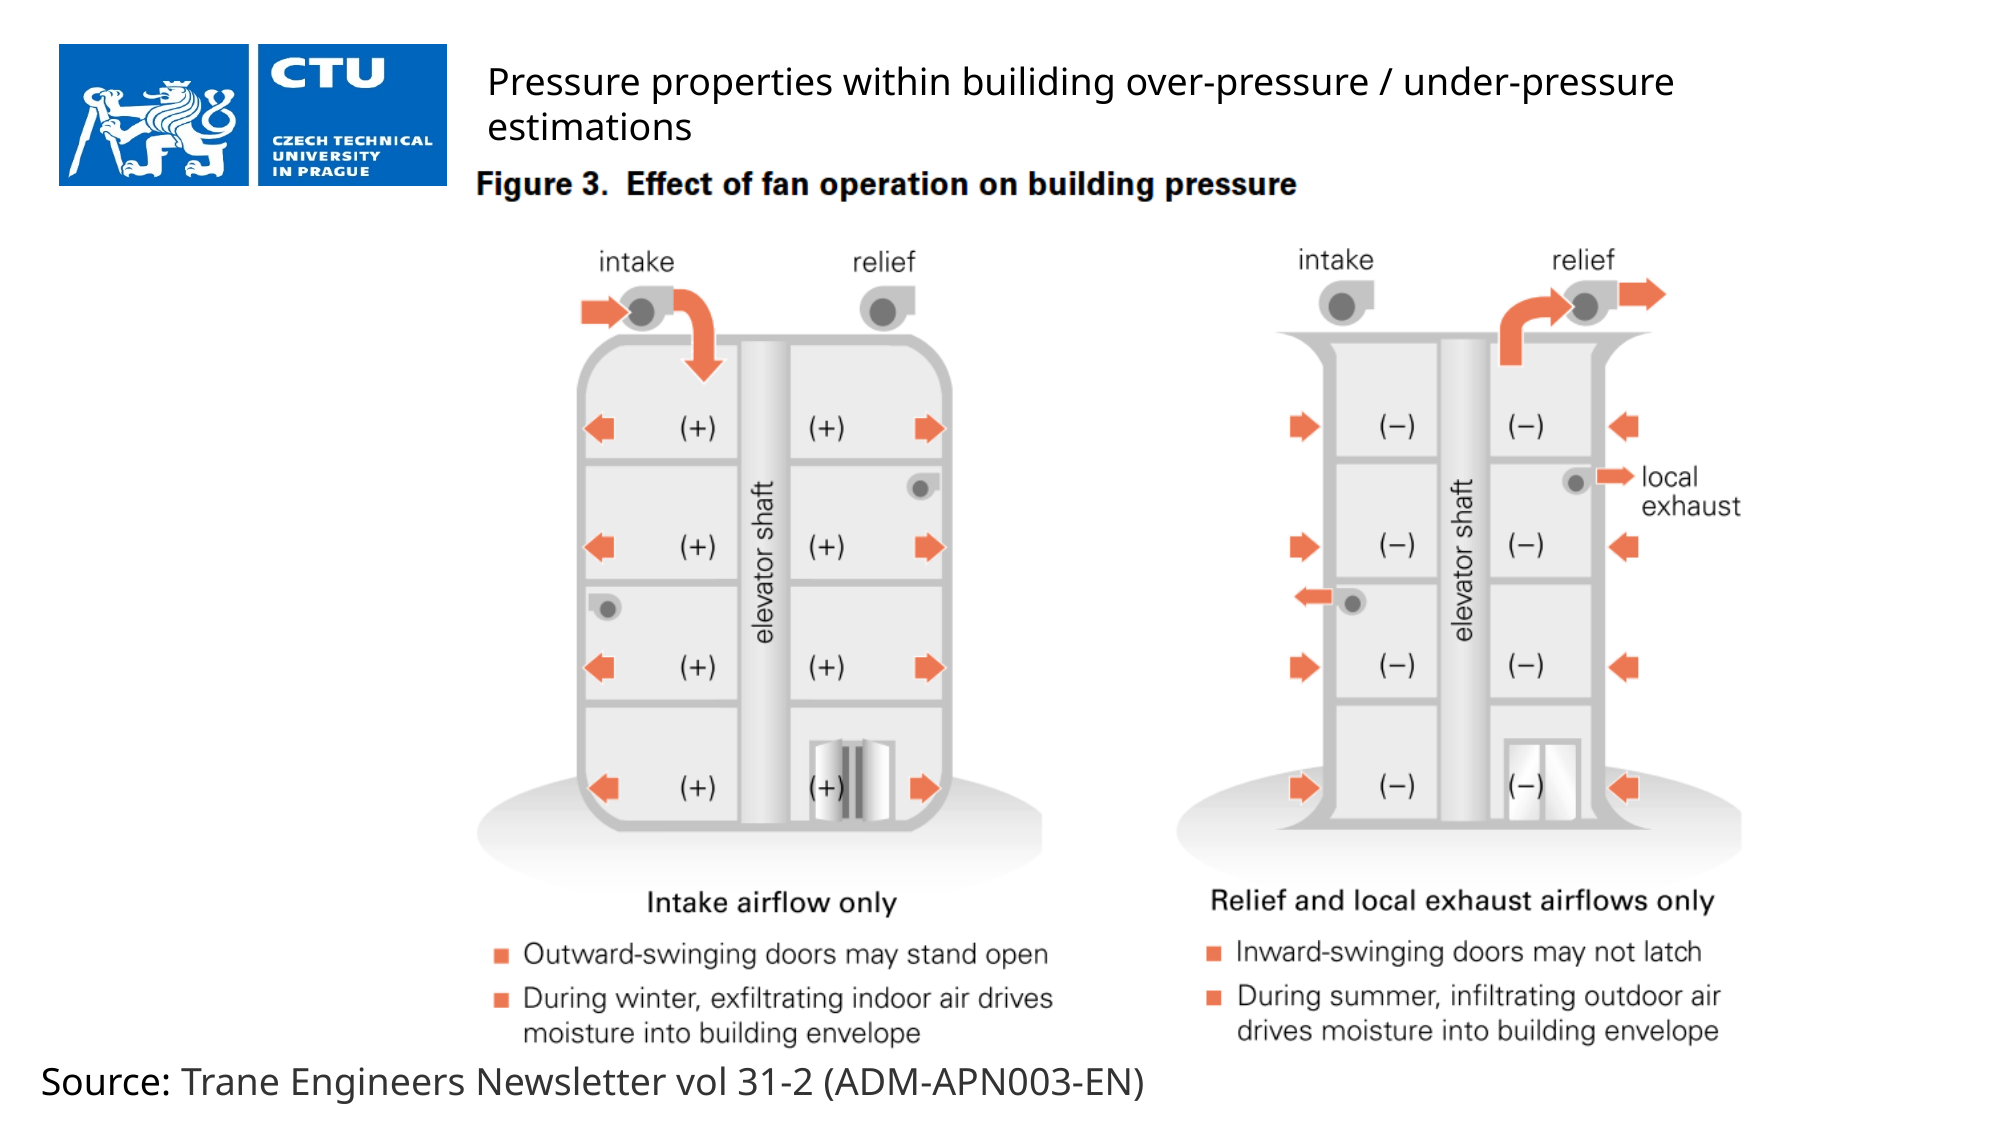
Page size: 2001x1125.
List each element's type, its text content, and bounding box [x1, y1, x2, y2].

picture [460, 158, 1758, 1081]
picture [59, 44, 447, 186]
text_box Pressure properties within builiding over-pressure / under-pressure estimations [472, 50, 1701, 155]
text_box Source: Trane Engineers Newsletter vol 31-2 (ADM-APN003-EN) [26, 1050, 1606, 1111]
